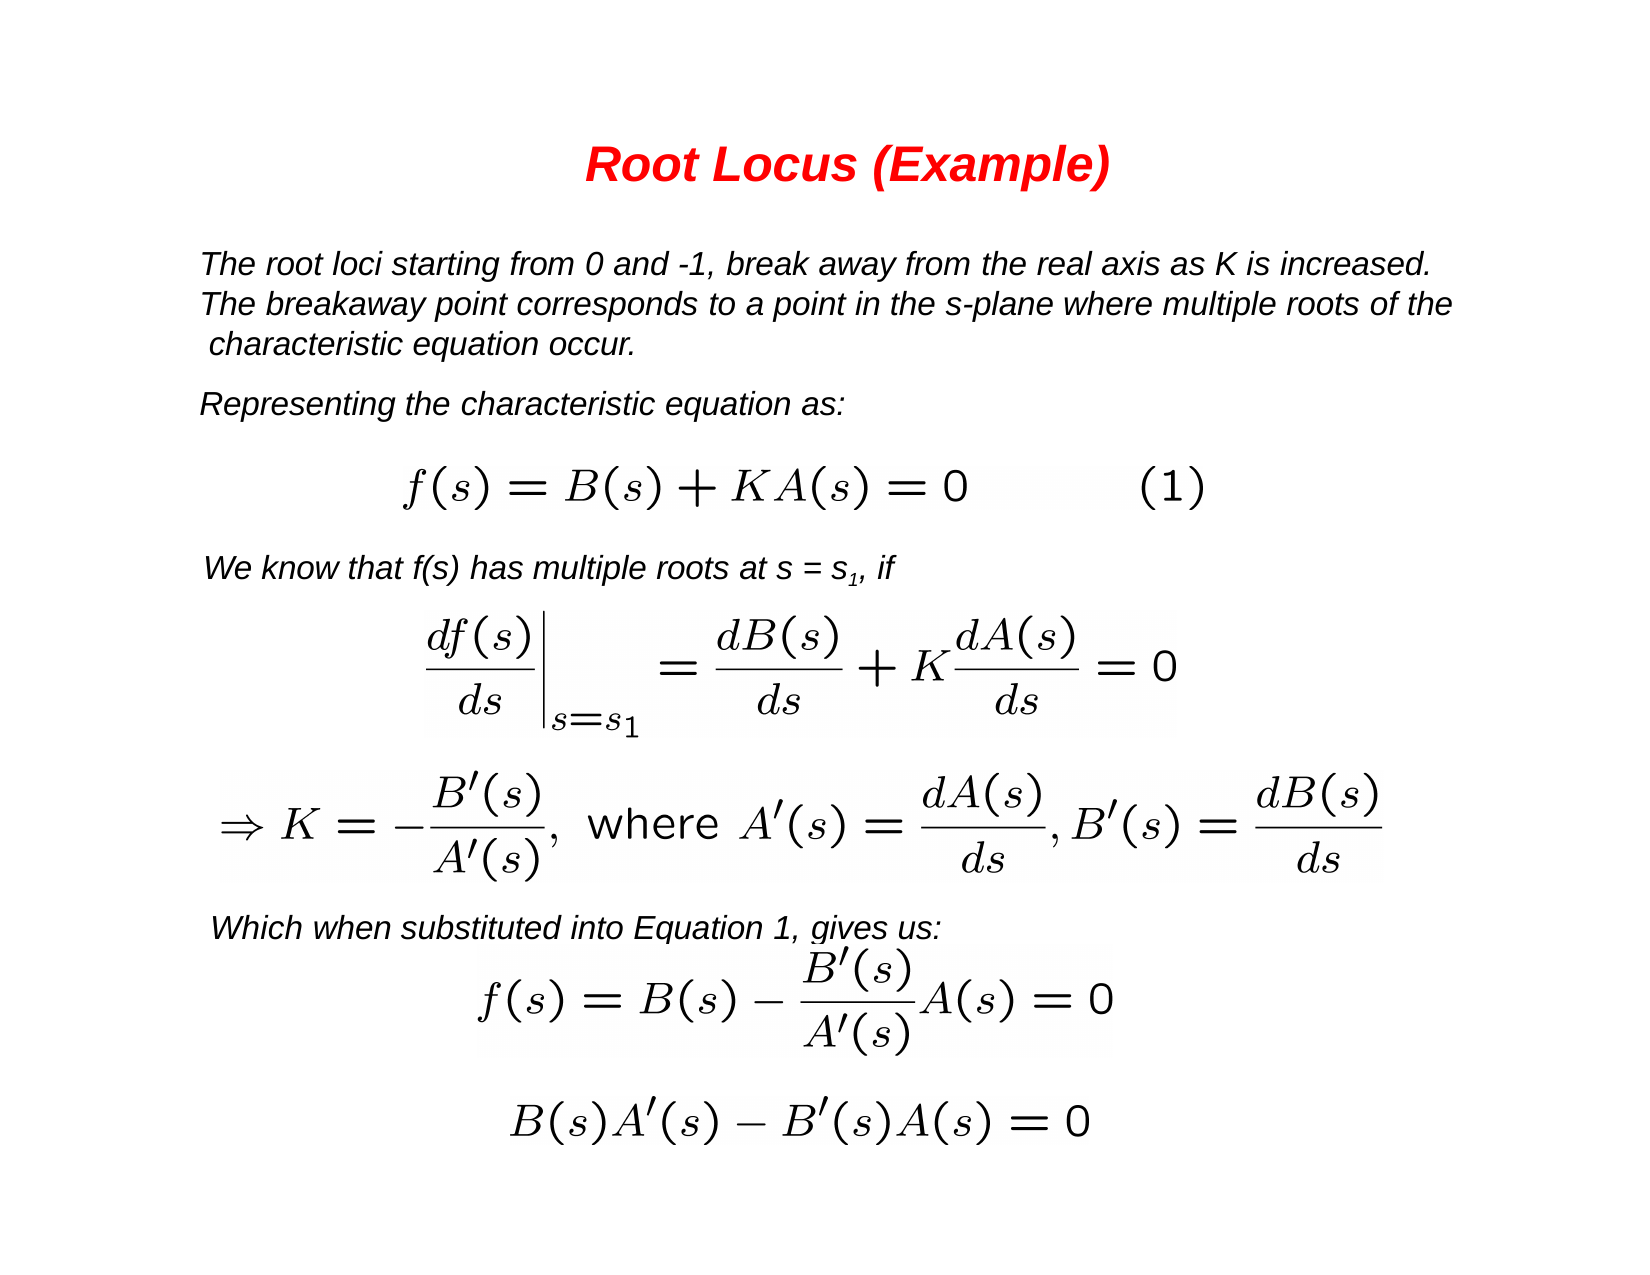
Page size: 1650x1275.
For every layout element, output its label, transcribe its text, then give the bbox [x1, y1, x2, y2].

picture [220, 770, 1385, 883]
picture [510, 1096, 1090, 1146]
title Root Locus (Example) [498, 129, 1152, 240]
picture [424, 610, 1177, 739]
picture [477, 943, 1113, 1059]
text_box The root loci starting from 0 and -1, break away from the real axis as K is increased. The breakaway point corresponds to a point in the s-plane where multiple roots of the characteristic equation occur. Representing the characteristic equation as: [197, 240, 1460, 423]
text_box Which when substituted into Equation 1, gives us: [208, 904, 946, 947]
picture [403, 465, 1203, 510]
text_box We know that f(s) has multiple roots at s = s1, if [196, 543, 905, 590]
